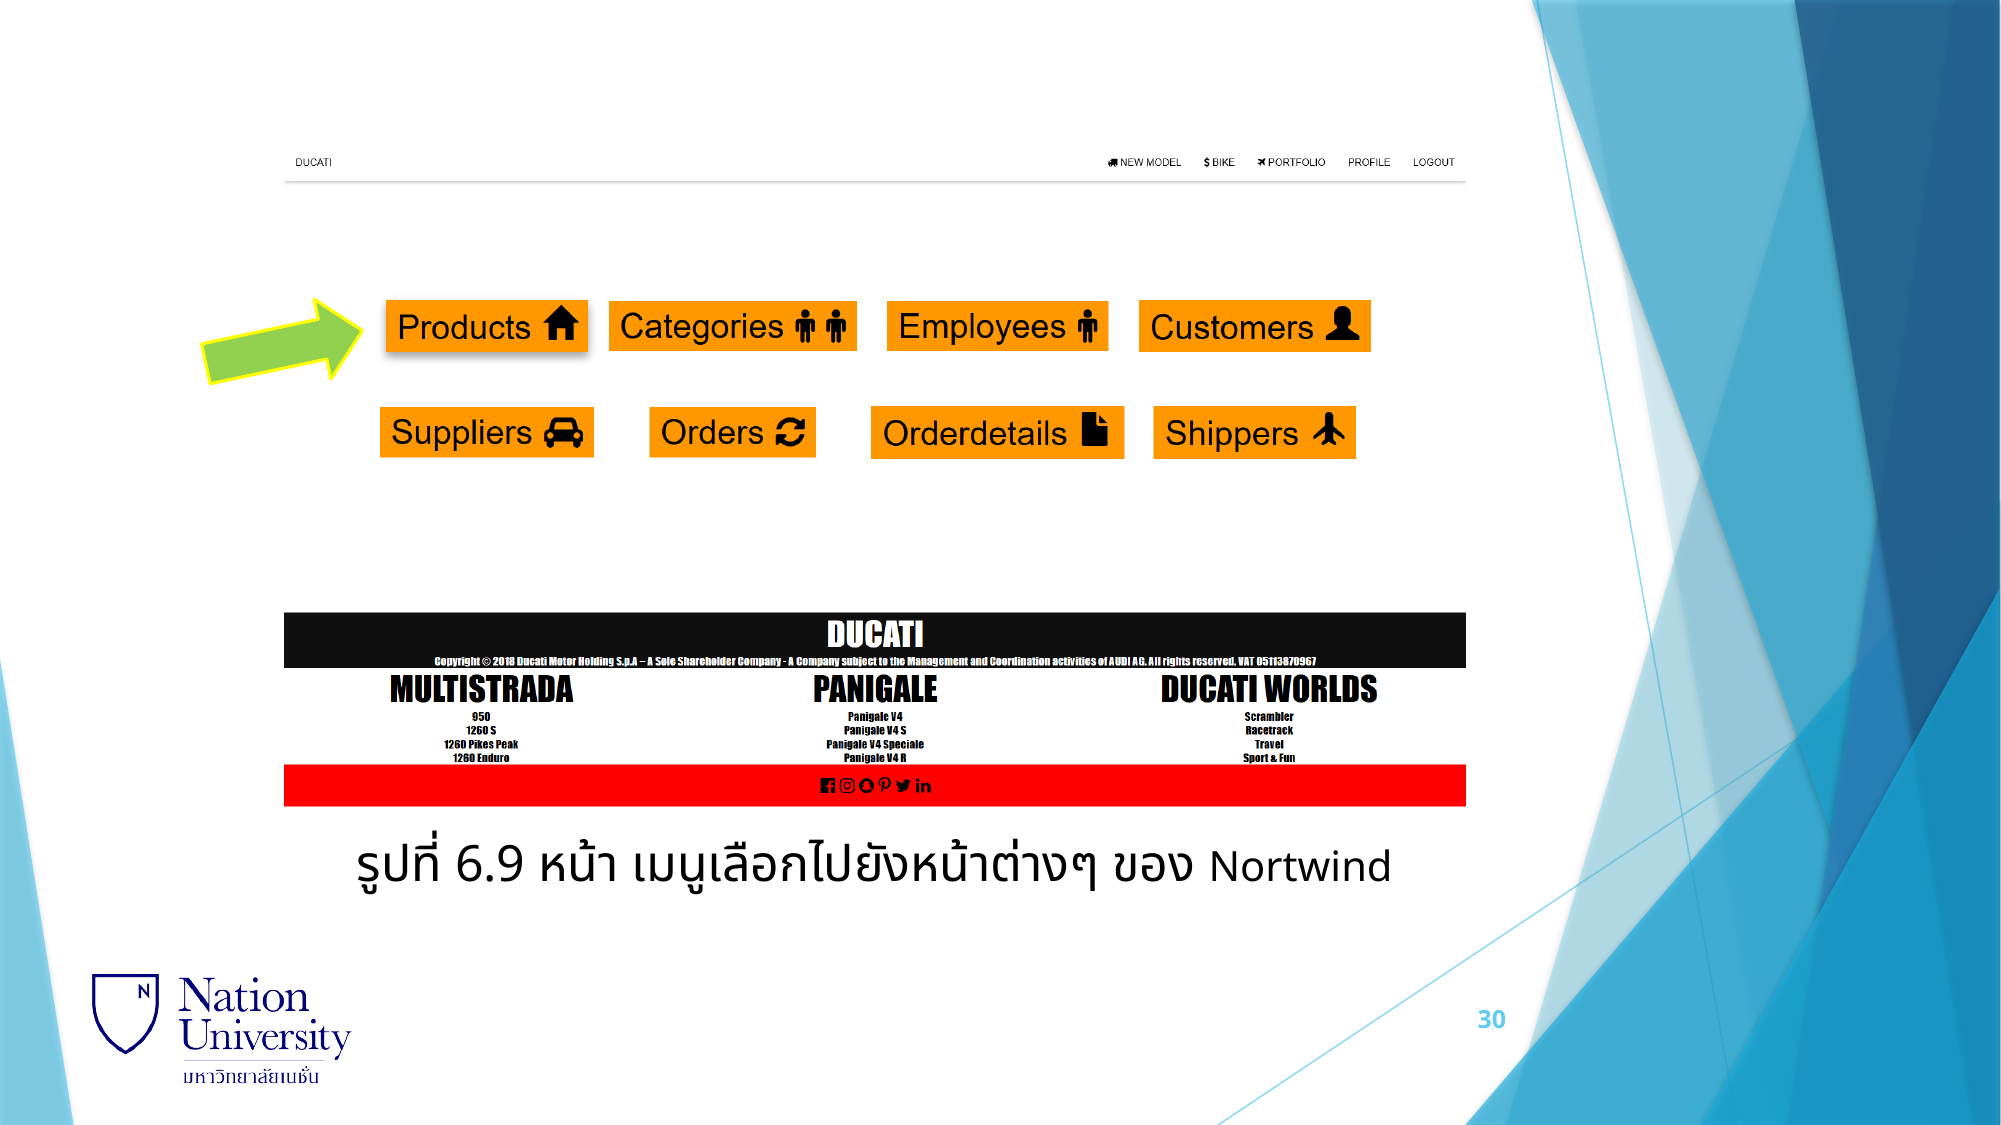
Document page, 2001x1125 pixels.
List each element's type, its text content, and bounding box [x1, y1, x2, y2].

slide_number 30 [1409, 991, 1522, 1051]
text_box รูปที่ 6.9 หน้า เมนูเลือกไปยังหน้าต่างๆ ของ Nortwind [341, 824, 1408, 900]
picture [90, 971, 354, 1086]
picture [283, 144, 1466, 833]
text_box [200, 326, 278, 386]
